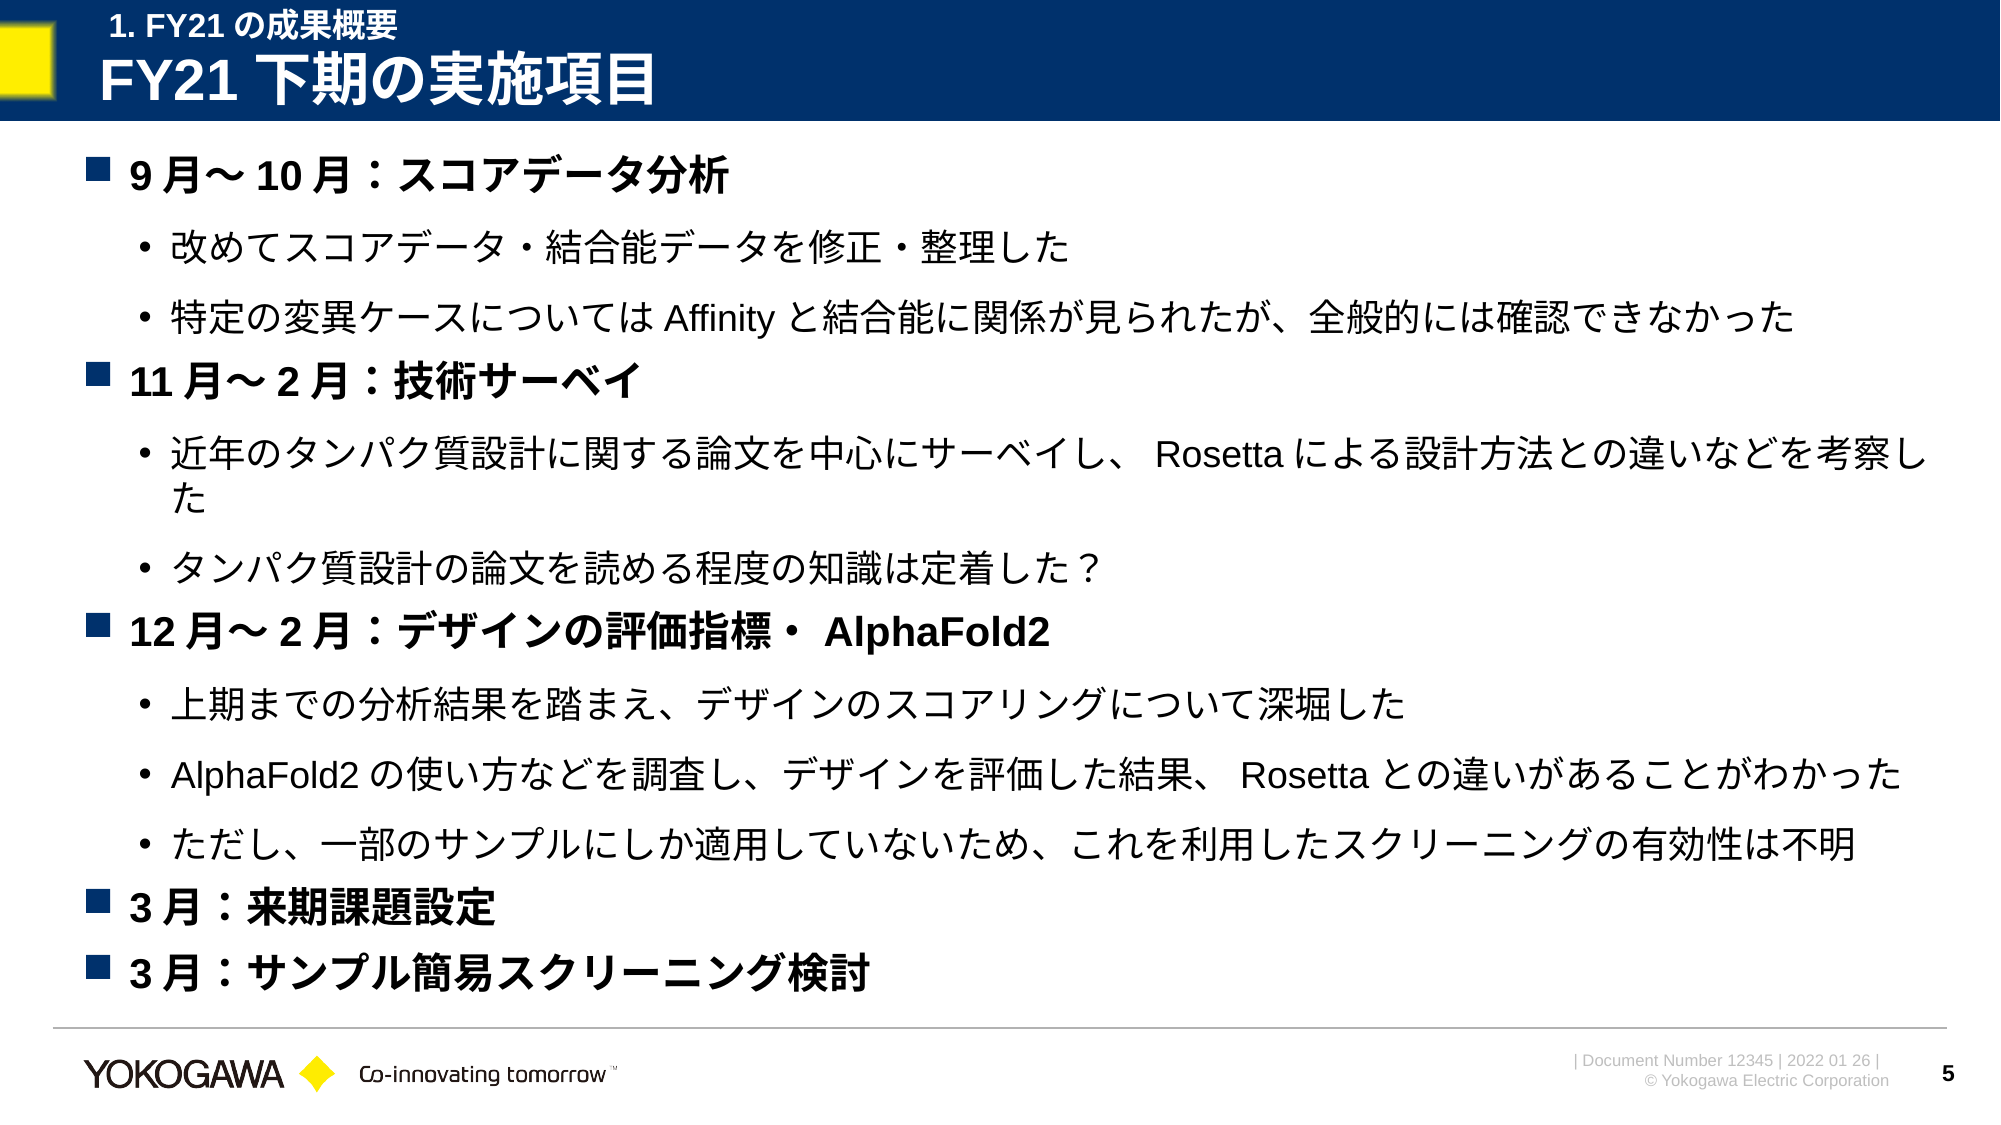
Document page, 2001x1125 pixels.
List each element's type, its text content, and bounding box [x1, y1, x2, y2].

title FY21下期の実施項目 [84, 39, 1955, 125]
text_box 1. FY21の成果概要 [93, 0, 559, 52]
picture [83, 1055, 617, 1093]
slide_number 5 [1904, 1042, 1970, 1103]
text_box 9月～10月：スコアデータ分析 改めてスコアデータ・結合能データを修正・整理した 特定の変異ケースについてはAffinityと結合能に関係が見られたが、全般的には確認できなかった 11月～2月：技術サーベイ 近年のタンパク質設計に関する論文を中心にサーベイし、Rosettaによる設計方法との違いなどを考察した タンパク質設計の論文を読める程度の知識は定着した？ 12月～2月：デザインの評価指標・AlphaFold2 上期までの分析結果を踏まえ、デザインのスコアリングについて深堀した AlphaFold2の使い方などを調査し、デザインを評価した結果、Rosettaとの違いがあることがわかった ただし、一部のサンプルにしか適用していないため、これを利用したスクリーニングの有効性は不明 3月：来期課題設定 3月：サンプル簡易スクリーニング検討 [67, 146, 1955, 952]
picture [0, 6, 69, 115]
